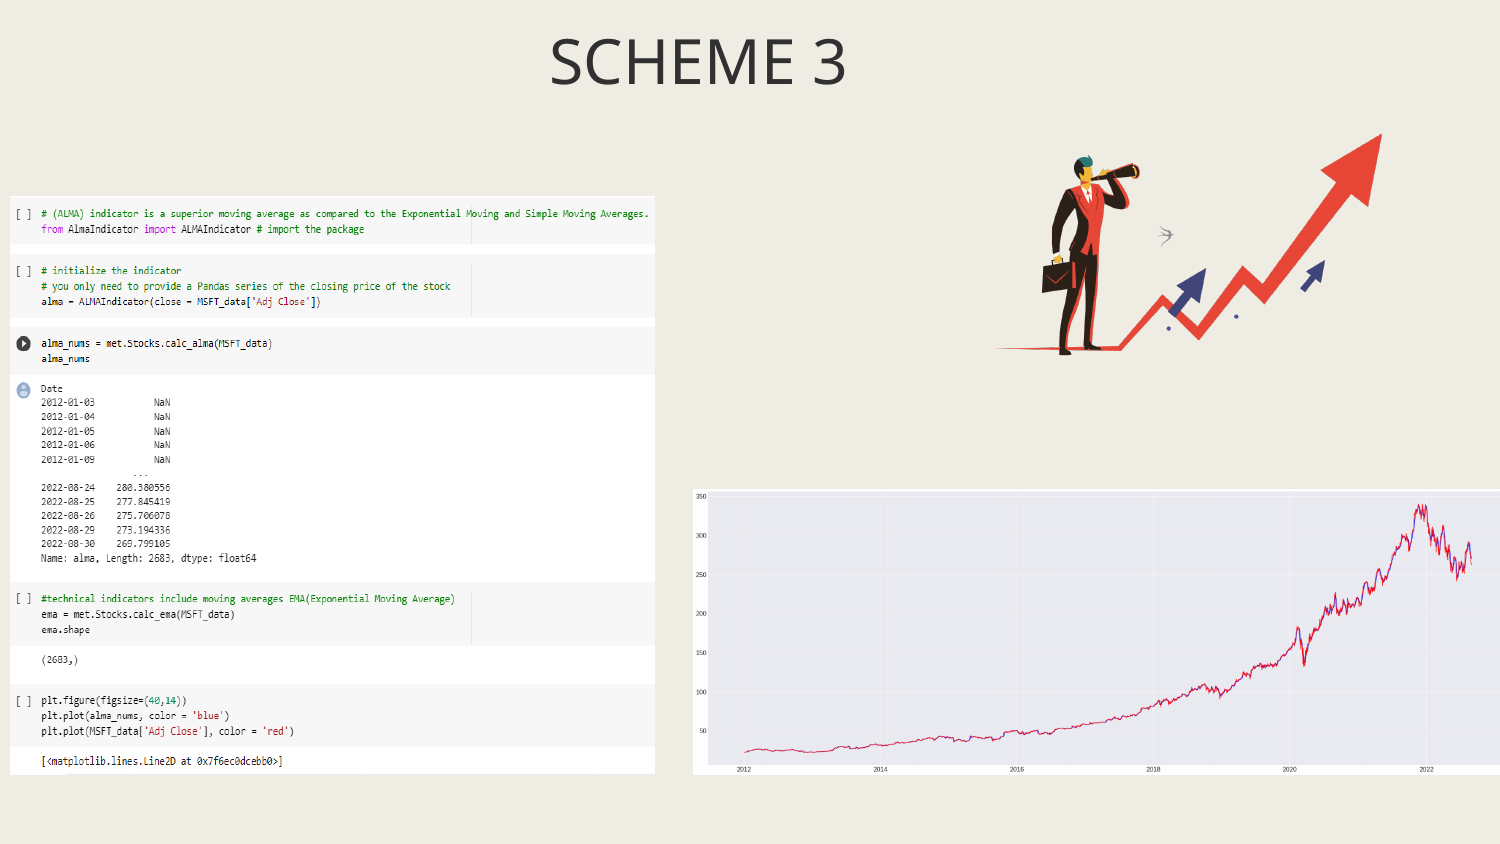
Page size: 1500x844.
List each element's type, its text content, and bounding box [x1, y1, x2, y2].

picture [976, 90, 1398, 403]
picture [10, 195, 655, 775]
picture [693, 489, 1500, 775]
title SCHEME 3 [0, 0, 1398, 129]
